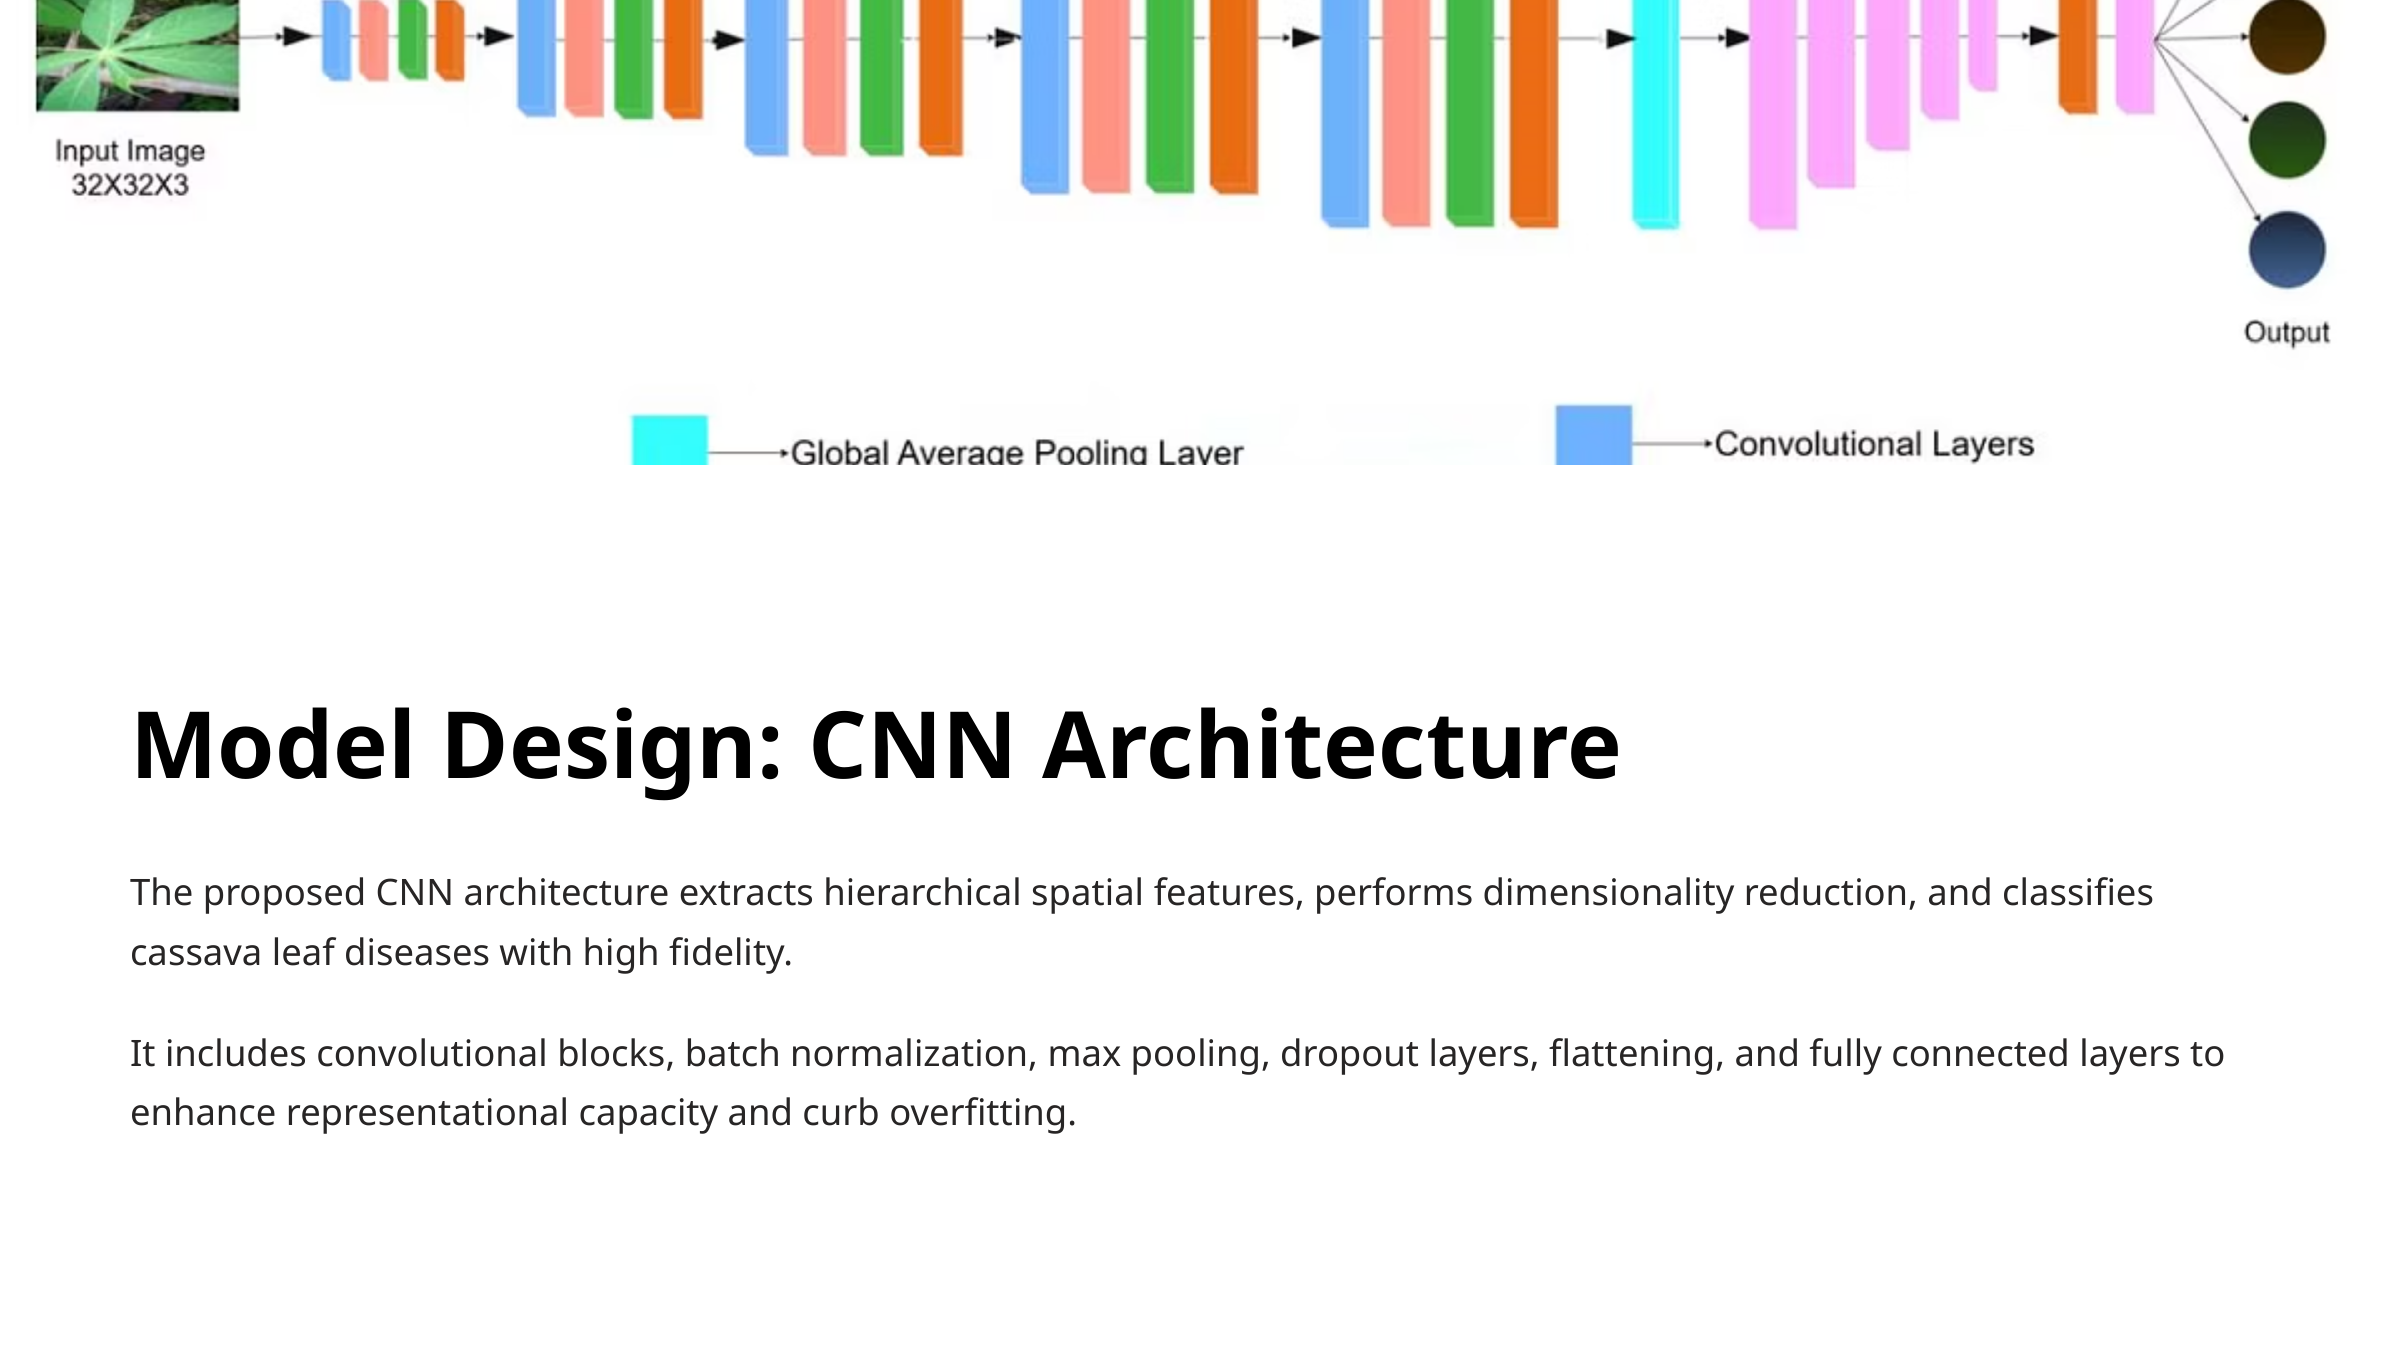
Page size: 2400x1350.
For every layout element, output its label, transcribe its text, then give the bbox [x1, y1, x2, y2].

text_box It includes convolutional blocks, batch normalization, max pooling, dropout layers, flattening, and fully connected layers to enhance representational capacity and curb overfitting. [130, 1014, 2270, 1134]
text_box Model Design: CNN Architecture [130, 681, 1607, 798]
picture [0, 0, 2400, 466]
text_box The proposed CNN architecture extracts hierarchical spatial features, performs dimensionality reduction, and classifies cassava leaf diseases with high fidelity. [130, 853, 2270, 973]
